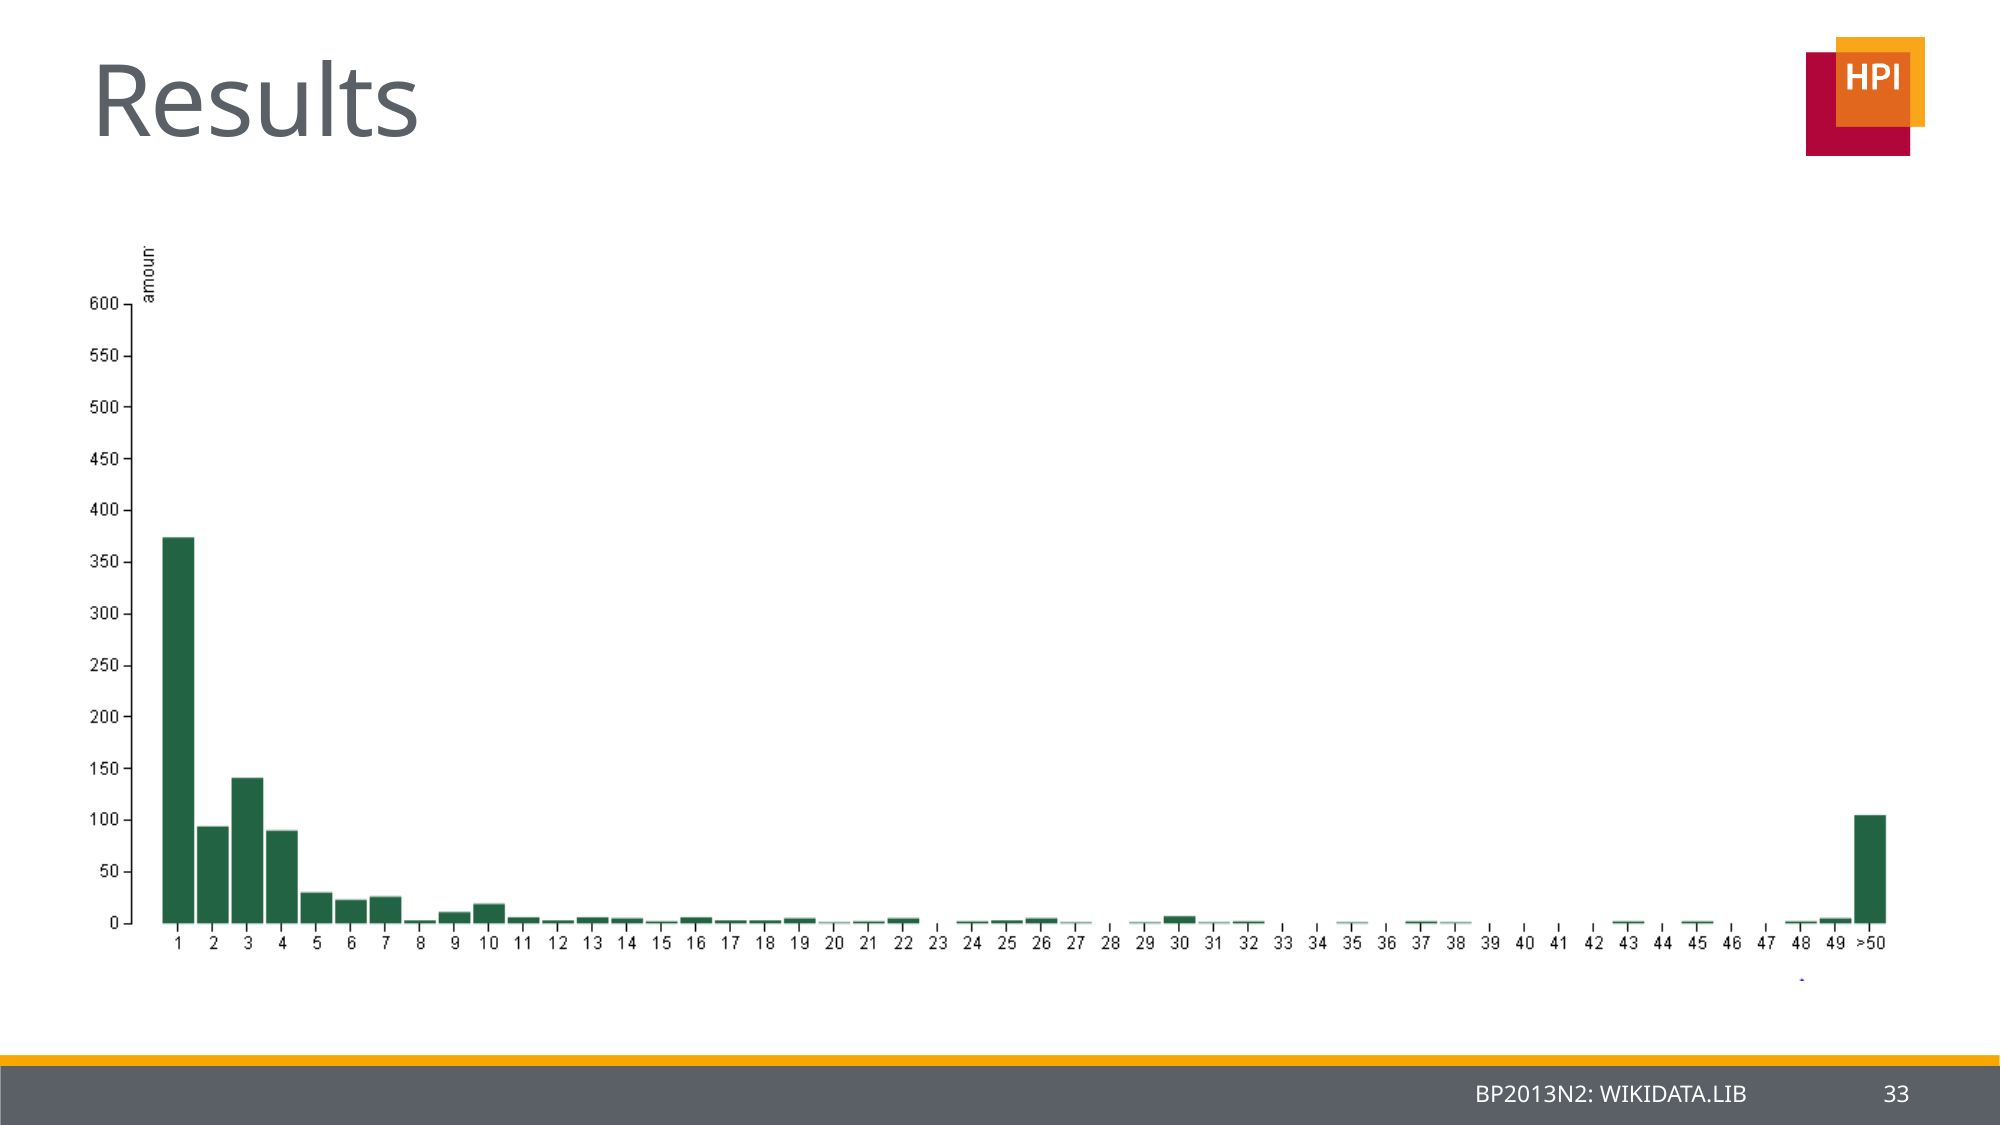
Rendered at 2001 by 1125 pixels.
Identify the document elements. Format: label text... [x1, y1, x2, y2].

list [74, 232, 1926, 982]
title Results [75, 0, 1732, 165]
picture [1806, 37, 1925, 156]
slide_number 33 [1768, 1065, 1926, 1125]
footer BP2013N2: WIKIDATA.LIB [238, 1065, 1763, 1125]
